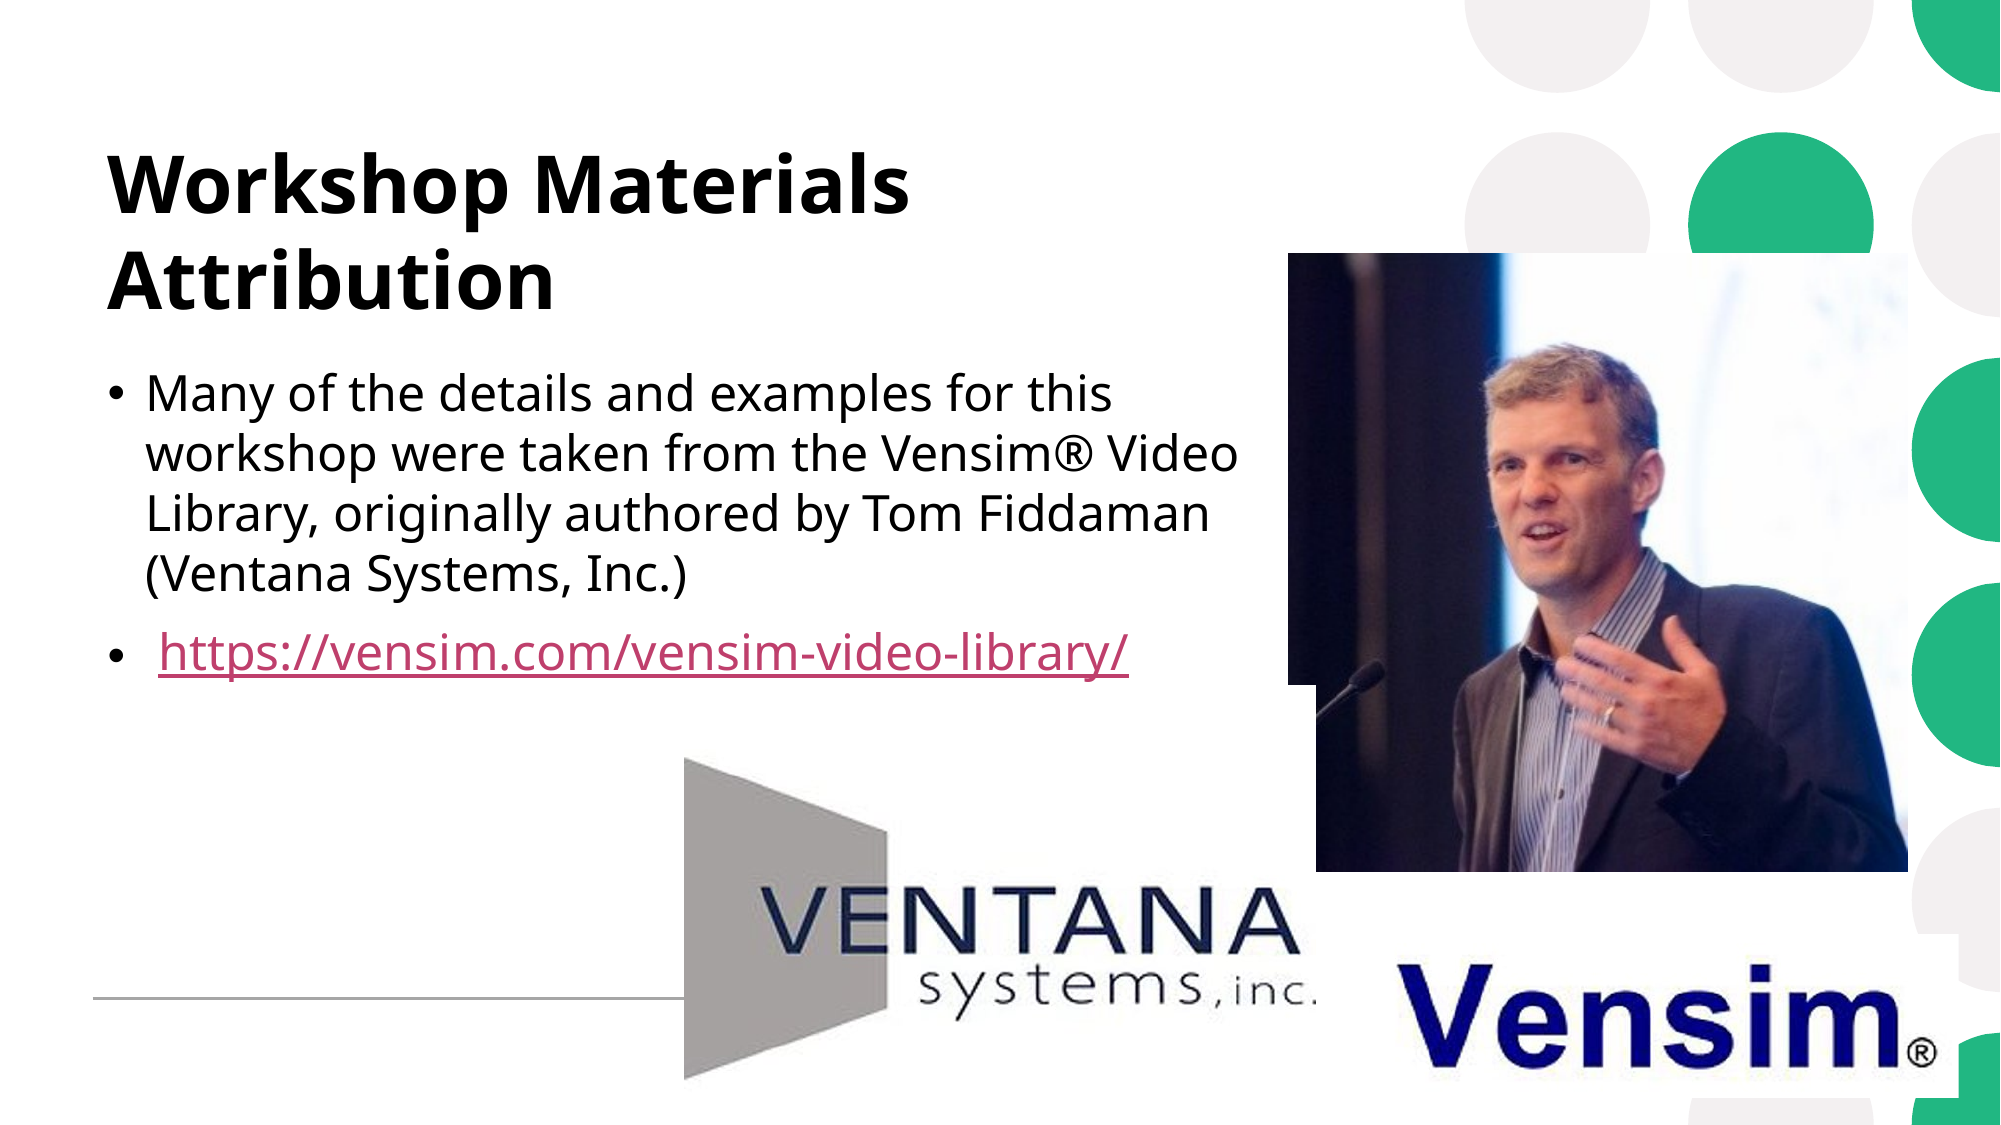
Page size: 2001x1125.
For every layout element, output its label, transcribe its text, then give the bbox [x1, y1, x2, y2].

picture [1365, 934, 1959, 1098]
title Workshop Materials Attribution [92, 126, 1297, 335]
picture [684, 253, 1908, 1098]
list Many of the details and examples for this workshop were taken from the Vensim® Video Library, originally authored by Tom Fiddaman (Ventana Systems, Inc.) https://vensim.com/vensim-video-library/ [92, 354, 1288, 946]
